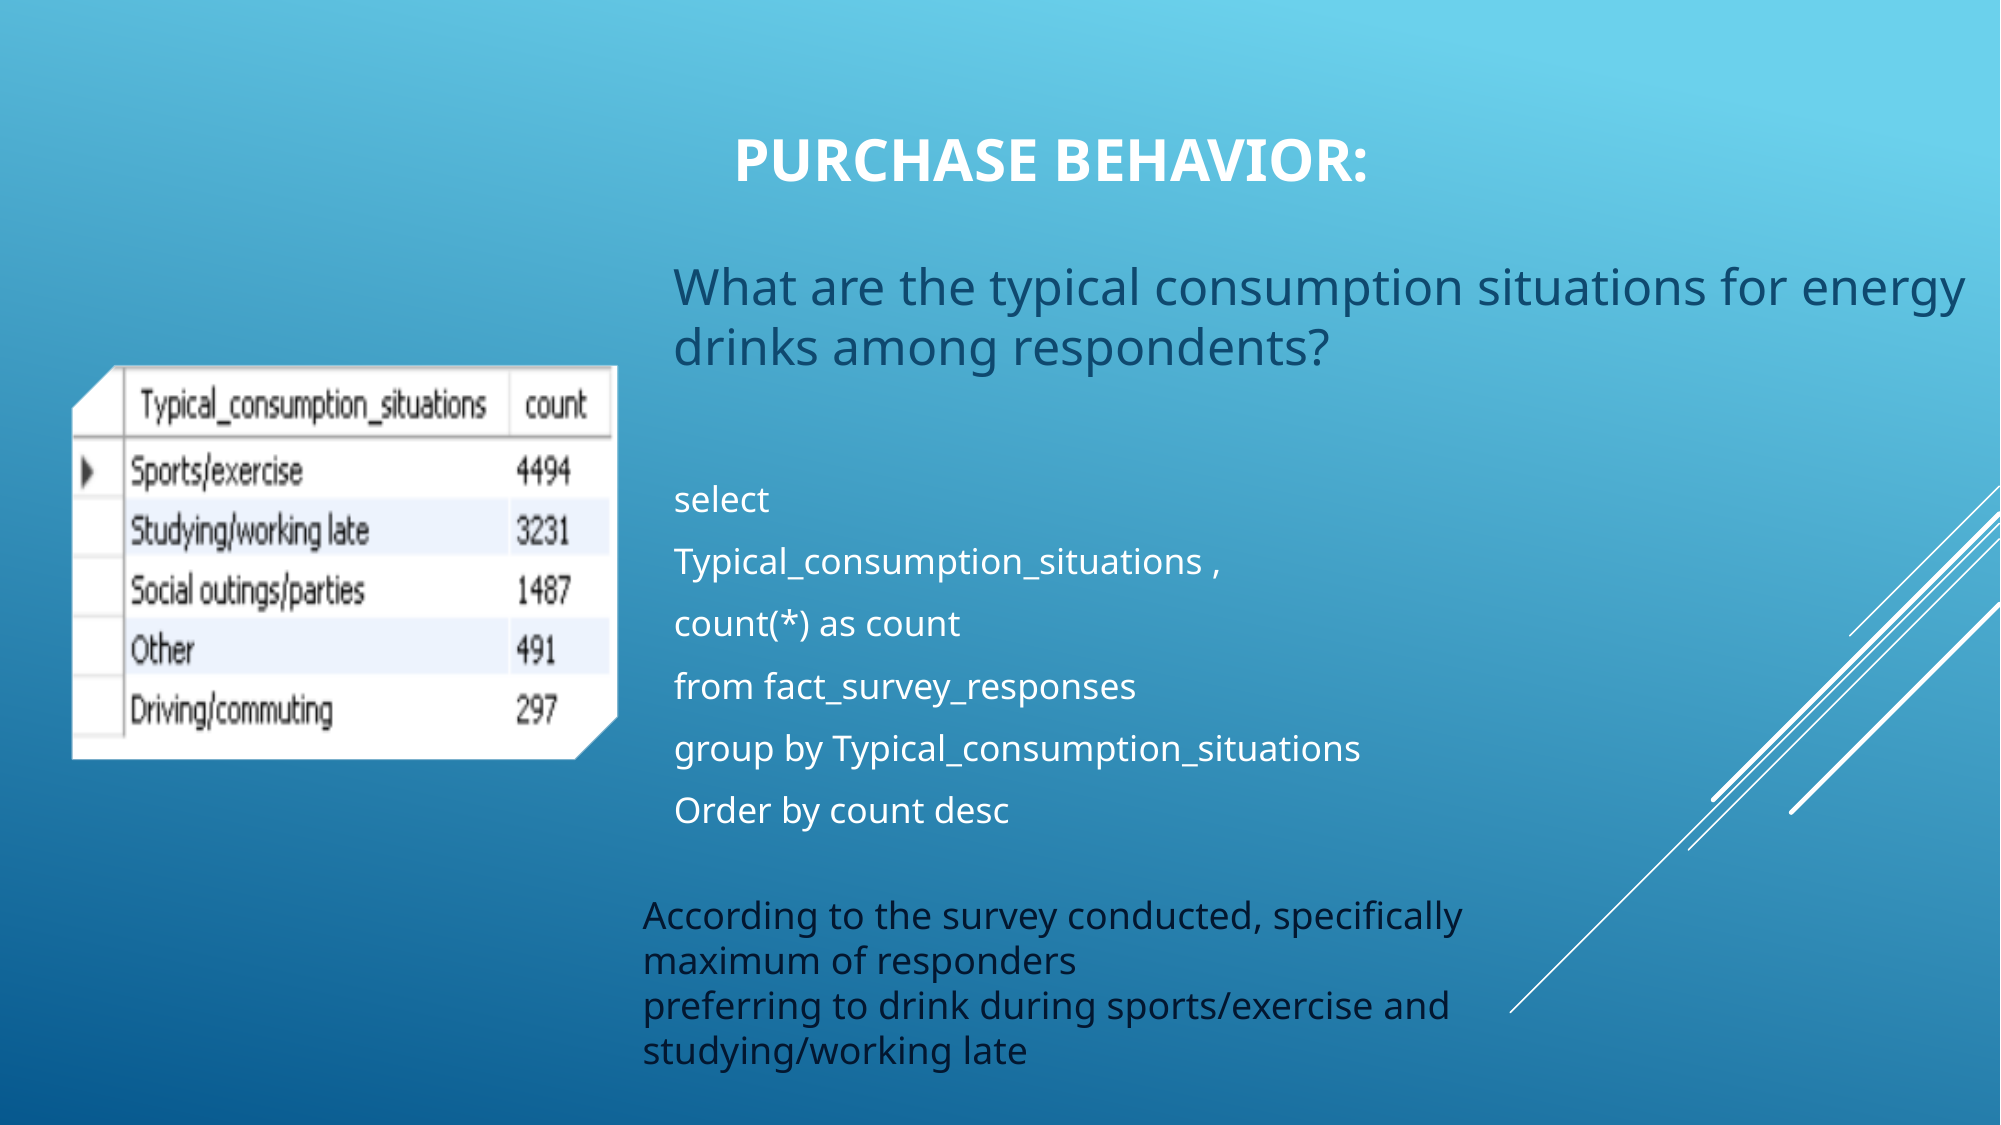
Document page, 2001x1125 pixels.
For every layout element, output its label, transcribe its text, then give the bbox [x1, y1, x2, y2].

list What are the typical consumption situations for energy drinks among respondents? select Typical_consumption_situations , count(*) as count from fact_survey_responses group by Typical_consumption_situations Order by count desc [658, 247, 2000, 1035]
title Purchase Behavior: [718, 36, 1800, 201]
text_box According to the survey conducted, specifically maximum of responders preferring to drink during sports/exercise and studying/working late [627, 844, 1630, 1079]
picture [72, 365, 618, 760]
